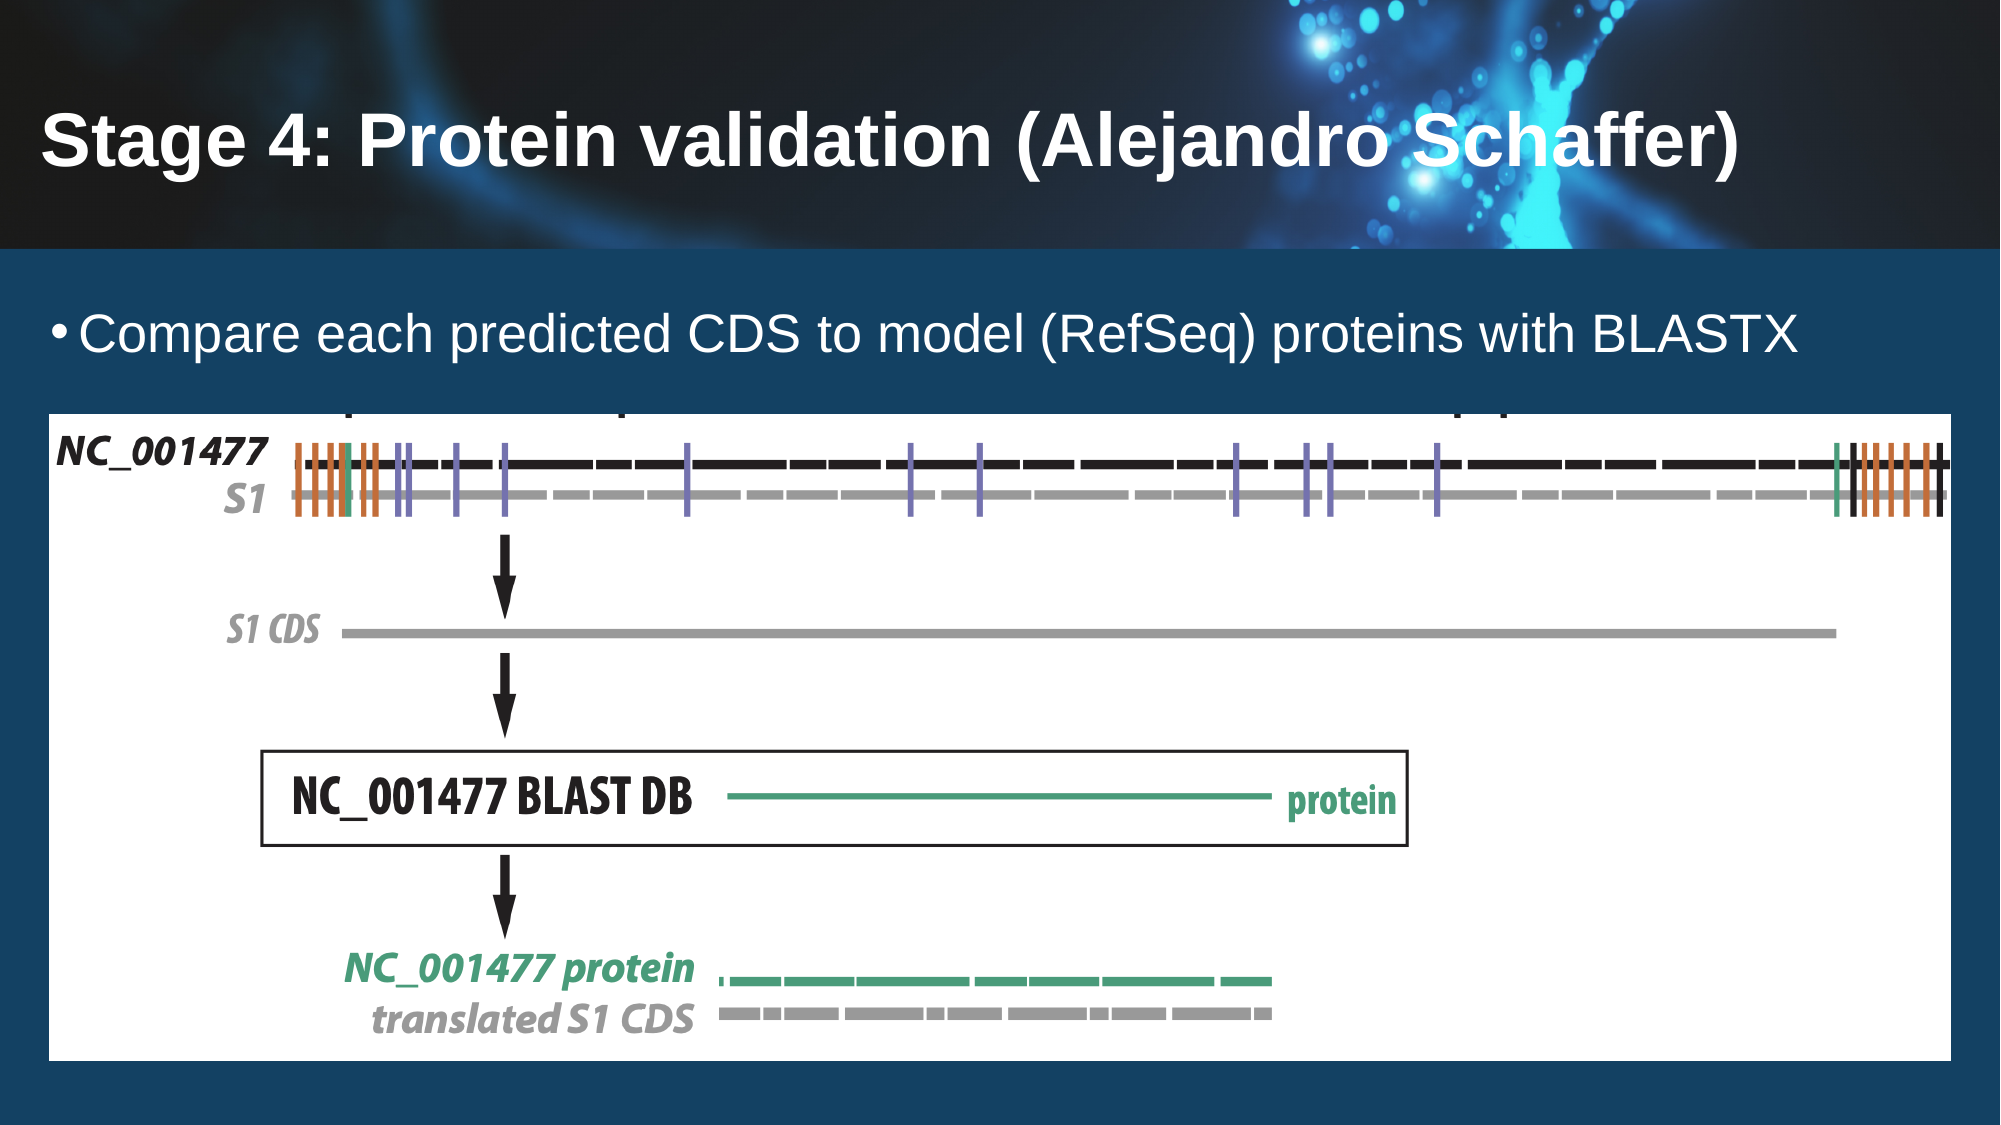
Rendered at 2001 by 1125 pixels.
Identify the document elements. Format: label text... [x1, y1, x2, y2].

picture [0, 0, 2000, 248]
text_box Compare each predicted CDS to model (RefSeq) proteins with BLASTX [0, 290, 1823, 371]
picture [49, 414, 1951, 1061]
title Stage 4: Protein validation (Alejandro Schaffer) [25, 64, 1949, 219]
